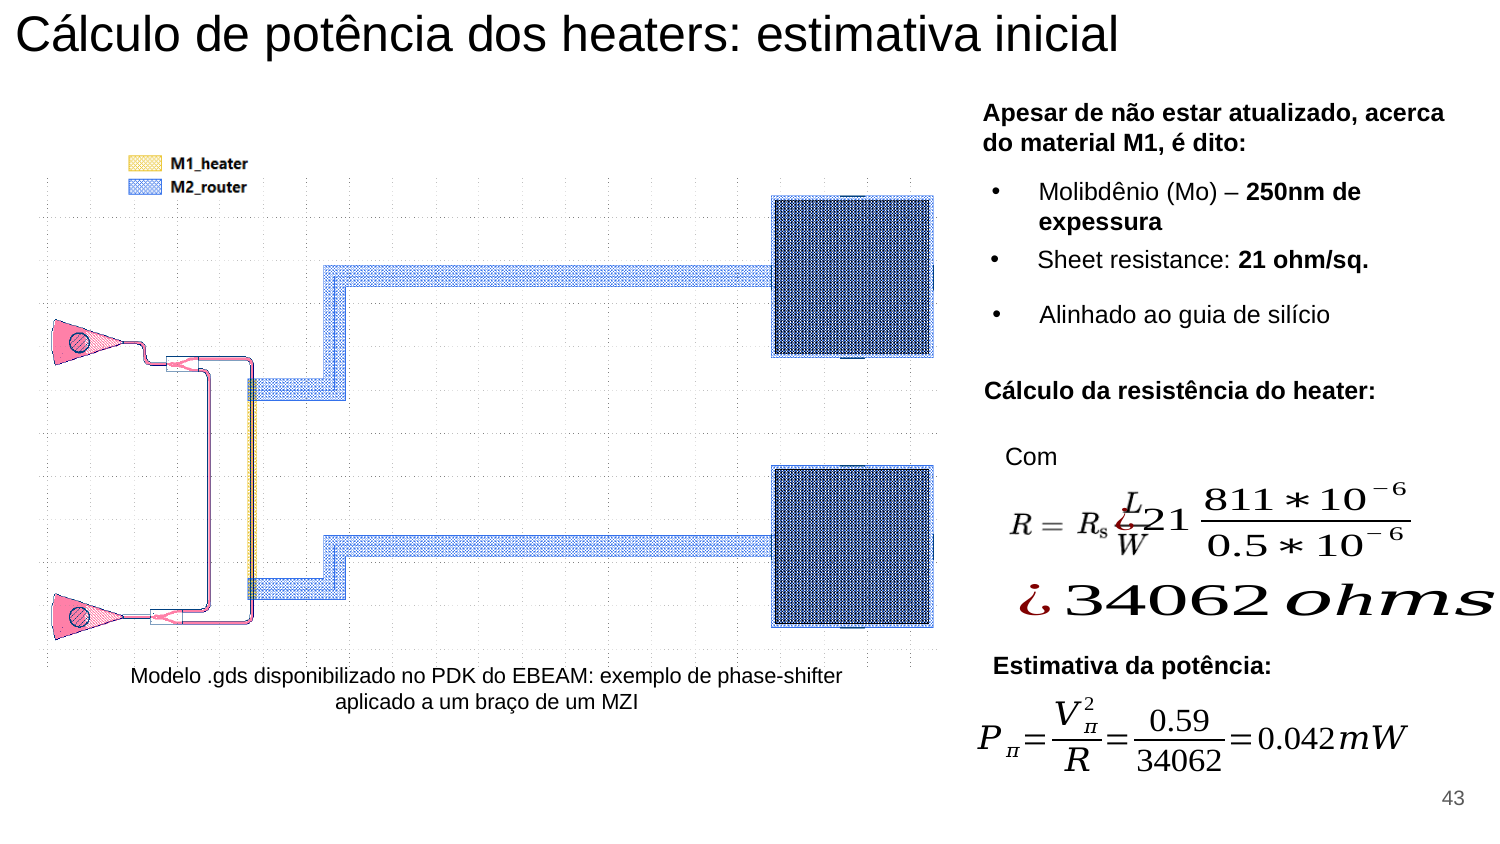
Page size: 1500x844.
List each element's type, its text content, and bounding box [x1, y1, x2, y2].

slide_number 43 [1389, 764, 1480, 830]
text_box Alinhado ao guia de silício [977, 291, 1462, 336]
text_box Cálculo de potência dos heaters: estimativa inicial [0, 0, 1449, 77]
text_box Molibdênio (Mo) – 250nm de expessura [976, 168, 1461, 243]
text_box Estimativa da potência: [978, 642, 1288, 688]
picture [999, 490, 1067, 562]
text_box Apesar de não estar atualizado, acerca do material M1, é dito: [967, 88, 1468, 164]
picture [1073, 476, 1154, 571]
text_box Sheet resistance: 21 ohm/sq. [975, 236, 1460, 282]
text_box Modelo .gds disponibilizado no PDK do EBEAM: exemplo de phase-shifter aplicado a um braço de um MZI [88, 675, 886, 721]
picture [34, 150, 940, 669]
text_box Cálculo da resistência do heater: [969, 367, 1393, 412]
